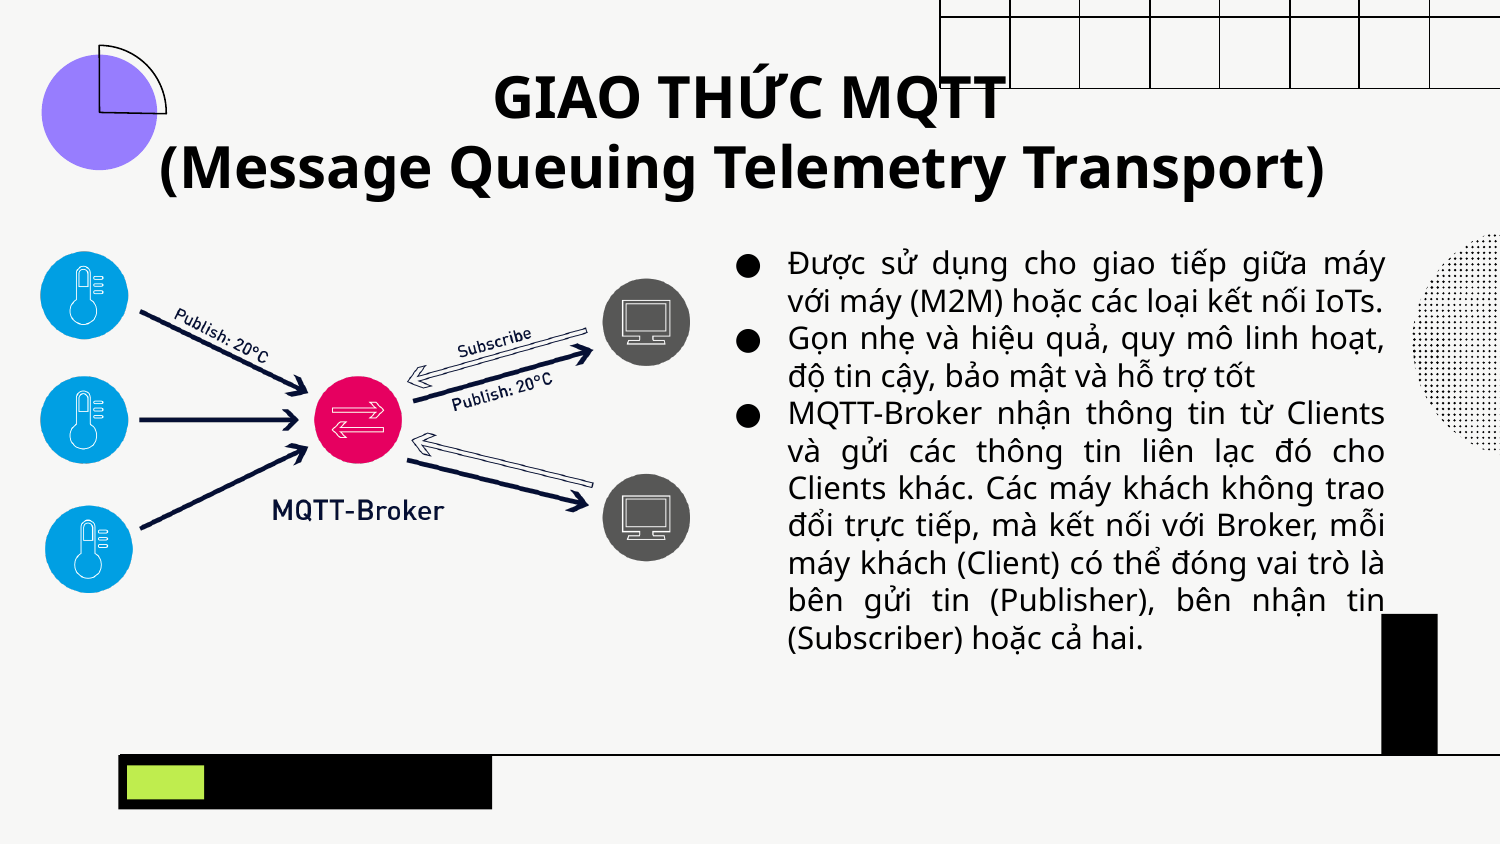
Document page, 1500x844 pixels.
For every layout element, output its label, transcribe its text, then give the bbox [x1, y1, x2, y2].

title GIAO THỨC MQTT (Message Queuing Telemetry Transport) [168, 45, 1368, 149]
subtitle Được sử dụng cho giao tiếp giữa máy với máy (M2M) hoặc các loại kết nối IoTs. Gọn nhẹ và hiệu quả, quy mô linh hoạt, độ tin cậy, bảo mật và hỗ trợ tốt MQTT-Broker nhận thông tin từ Clients và gửi các thông tin liên lạc đó cho Clients khác. Các máy khách không trao đổi trực tiếp, mà kết nối với Broker, mỗi máy khách (Client) có thể đóng vai trò là bên gửi tin (Publisher), bên nhận tin (Subscriber) hoặc cả hai. [697, 228, 1402, 649]
picture [32, 246, 698, 597]
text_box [32, 45, 167, 180]
